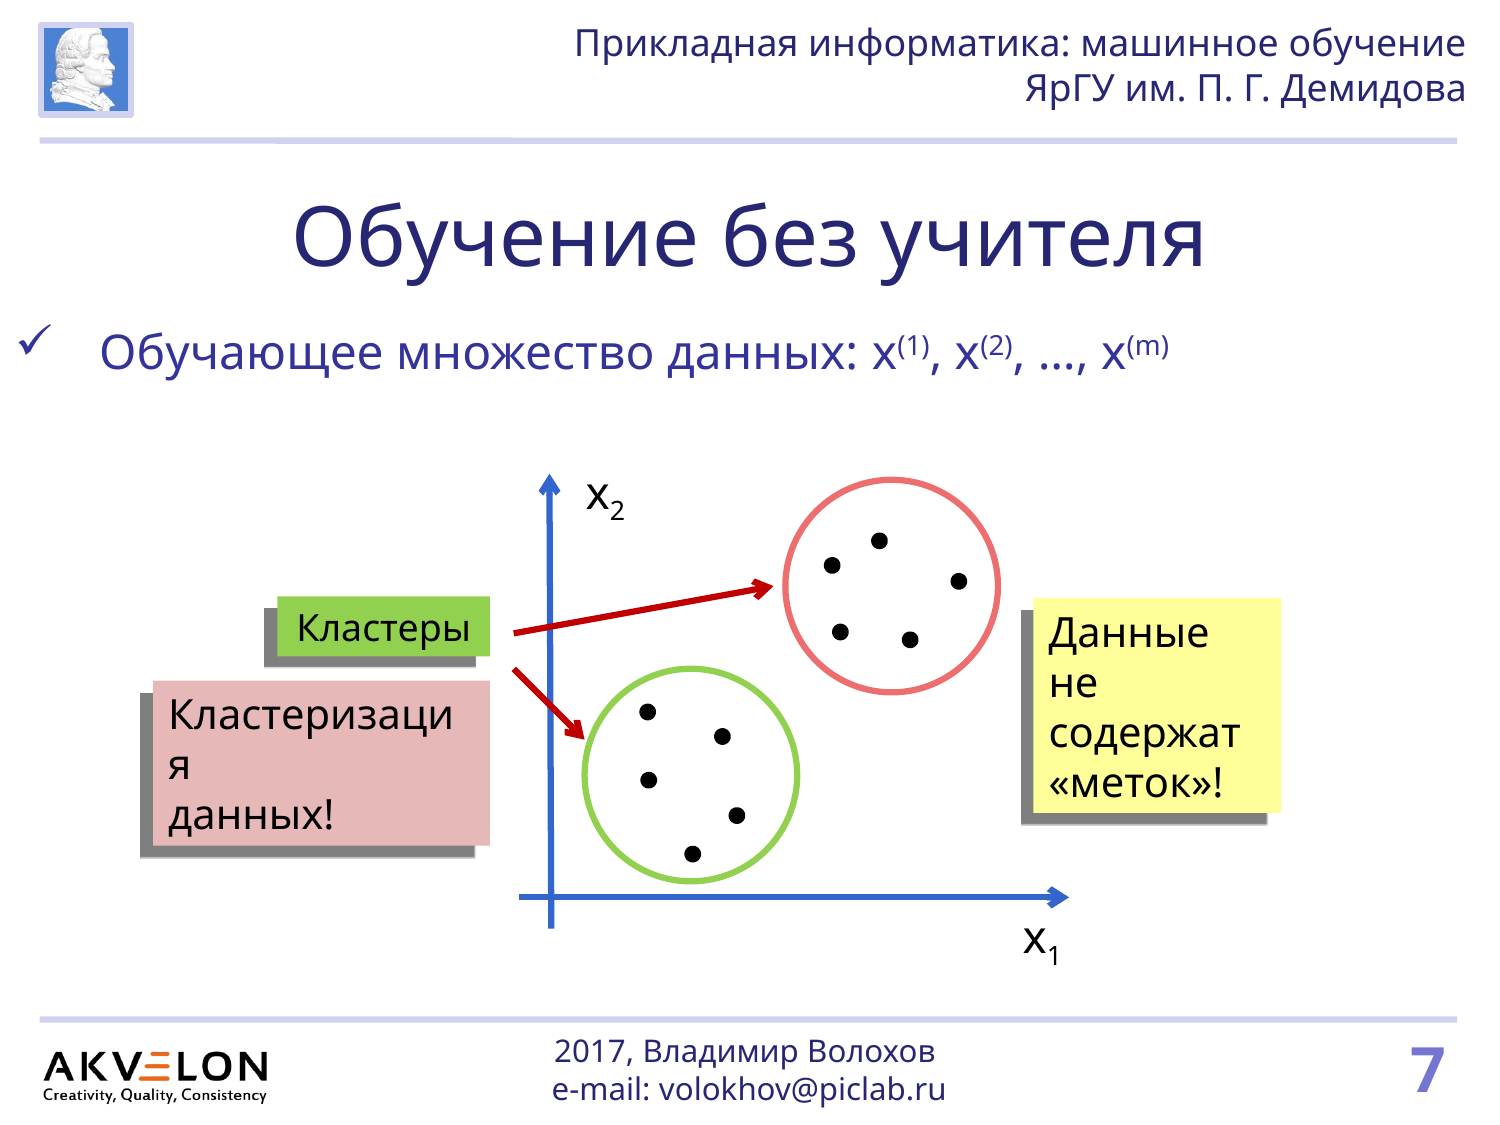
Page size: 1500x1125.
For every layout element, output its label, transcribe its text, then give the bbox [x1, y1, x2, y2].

text_box Данные не содержат «меток»! [1033, 597, 1282, 813]
text_box 7 [1396, 1022, 1462, 1113]
footer 2017, Владимир Волохов e-mail: volokhov@piclab.ru [526, 1031, 973, 1107]
picture [39, 23, 131, 117]
text_box x1 [1004, 900, 1081, 978]
picture [40, 1047, 268, 1107]
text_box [513, 585, 774, 634]
text_box Кластеризация данных! [153, 680, 490, 846]
text_box x2 [566, 456, 644, 534]
text_box [1004, 900, 1068, 905]
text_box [513, 668, 585, 740]
text_box [545, 476, 549, 584]
text_box Кластеры [277, 596, 490, 657]
text_box Обучение без учителя [0, 175, 1500, 291]
text_box [582, 666, 800, 884]
text_box [552, 748, 1065, 897]
text_box Обучающее множество данных: x(1), x(2), …, x(m) [0, 314, 1500, 387]
text_box [783, 477, 1001, 695]
text_box Прикладная информатика: машинное обучение ЯрГУ им. П. Г. Демидова [559, 11, 1482, 116]
